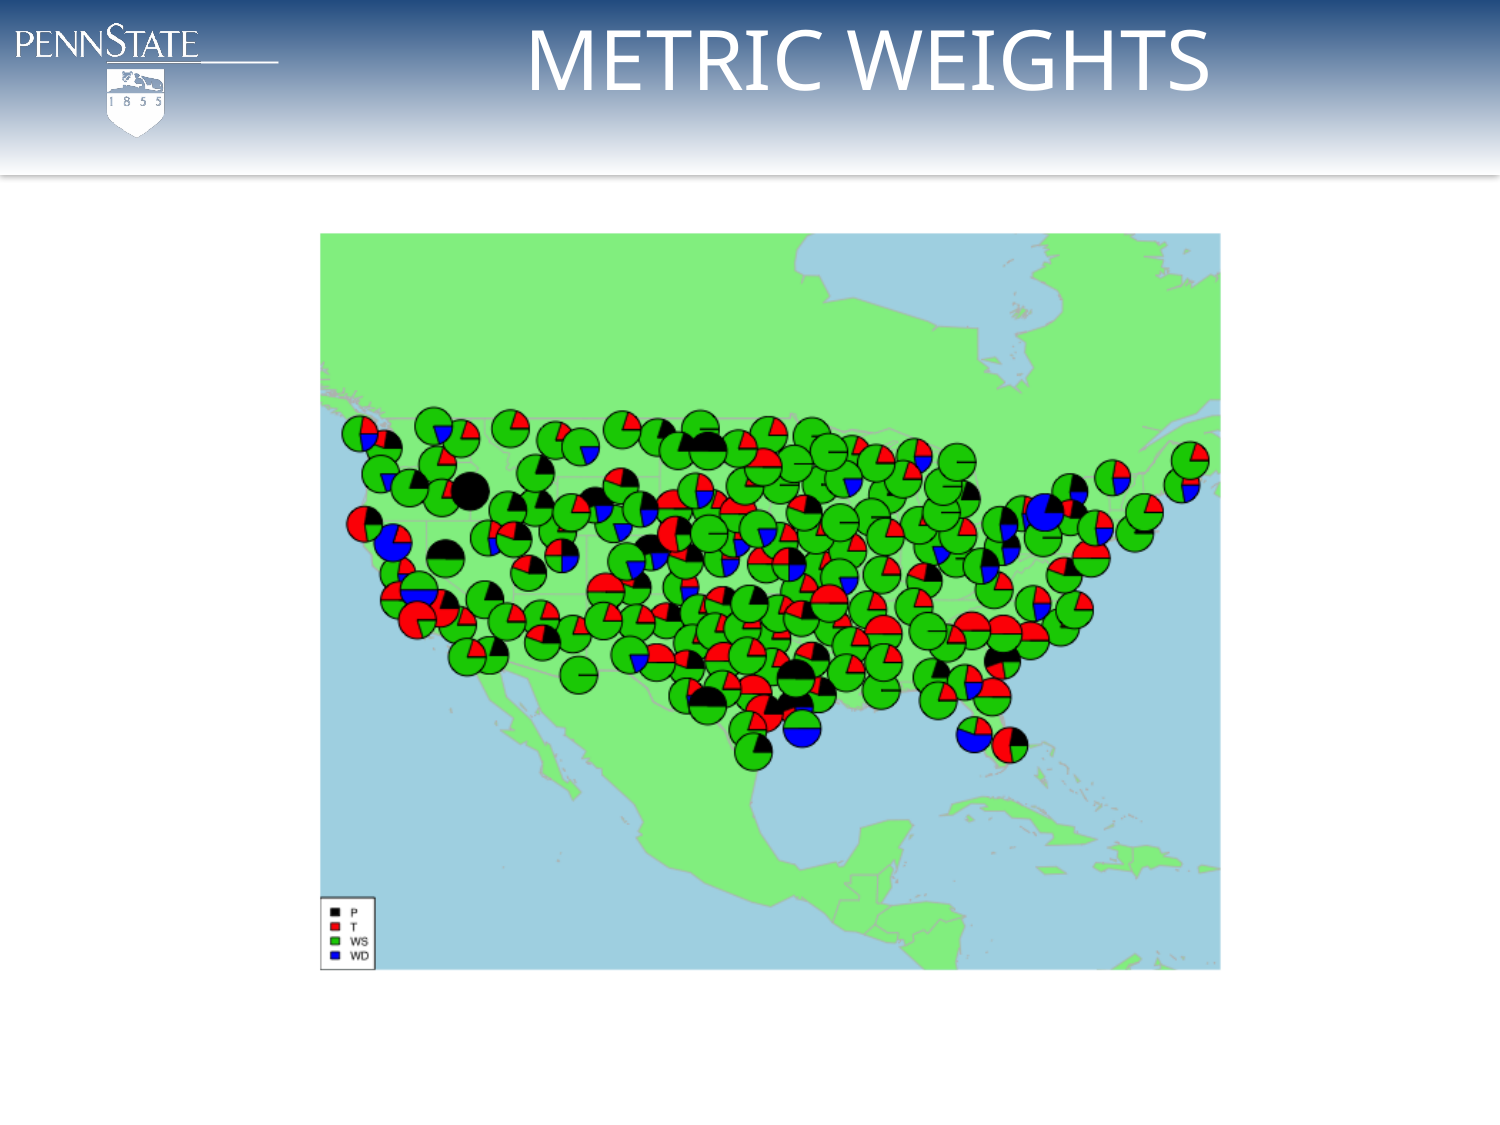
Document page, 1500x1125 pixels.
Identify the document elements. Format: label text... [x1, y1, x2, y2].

title Metric Weights [237, 0, 1500, 125]
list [37, 149, 1463, 1076]
picture [10, 0, 288, 138]
